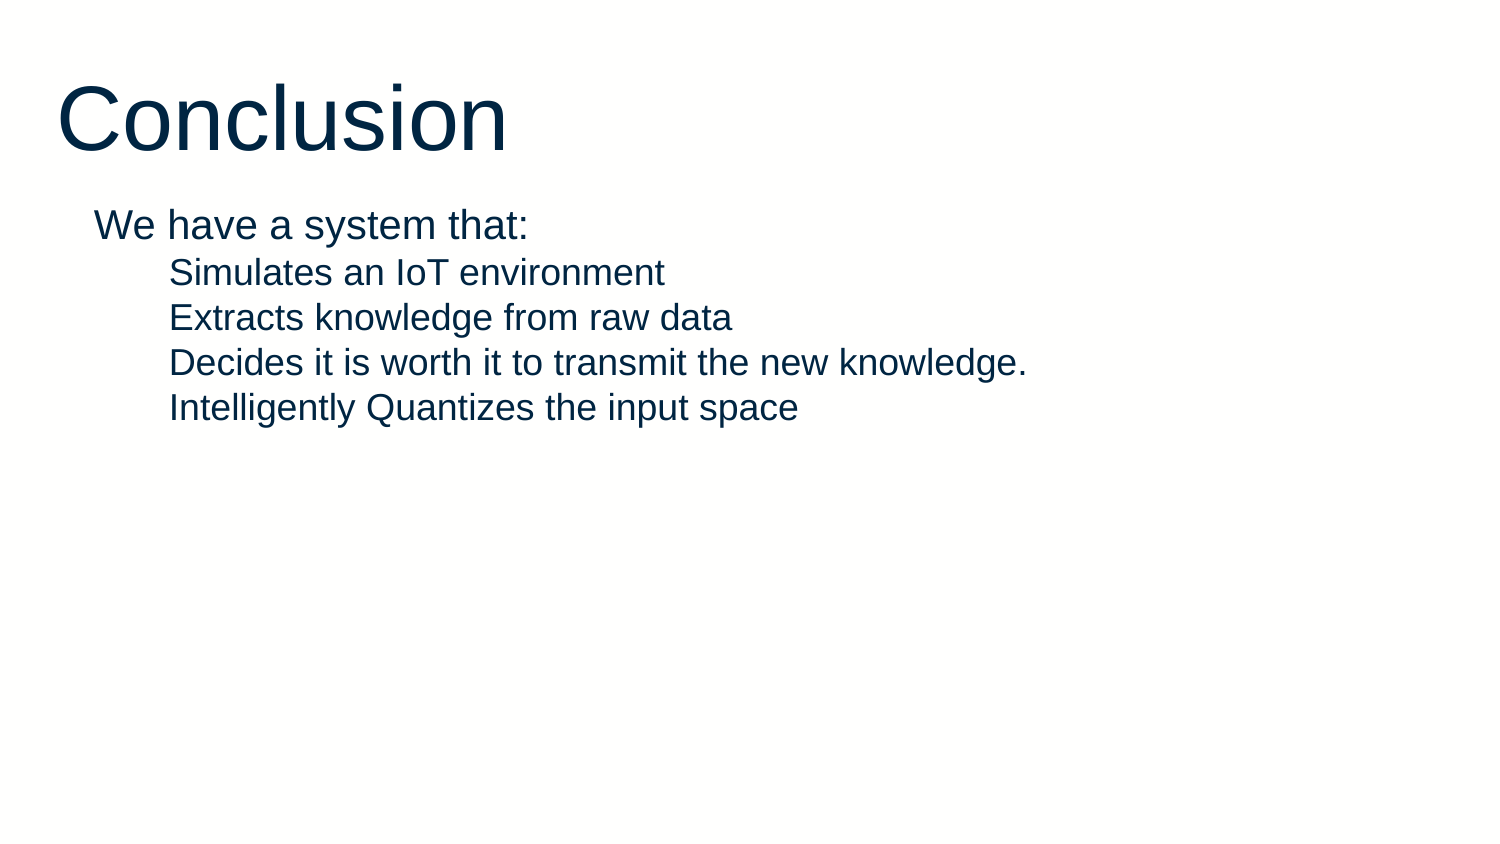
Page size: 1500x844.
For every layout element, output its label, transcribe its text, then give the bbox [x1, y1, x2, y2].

title Conclusion [41, 43, 1459, 174]
list We have a system that: Simulates an IoT environment Extracts knowledge from raw data Decides it is worth it to transmit the new knowledge. Intelligently Quantizes the input space [41, 182, 1459, 696]
